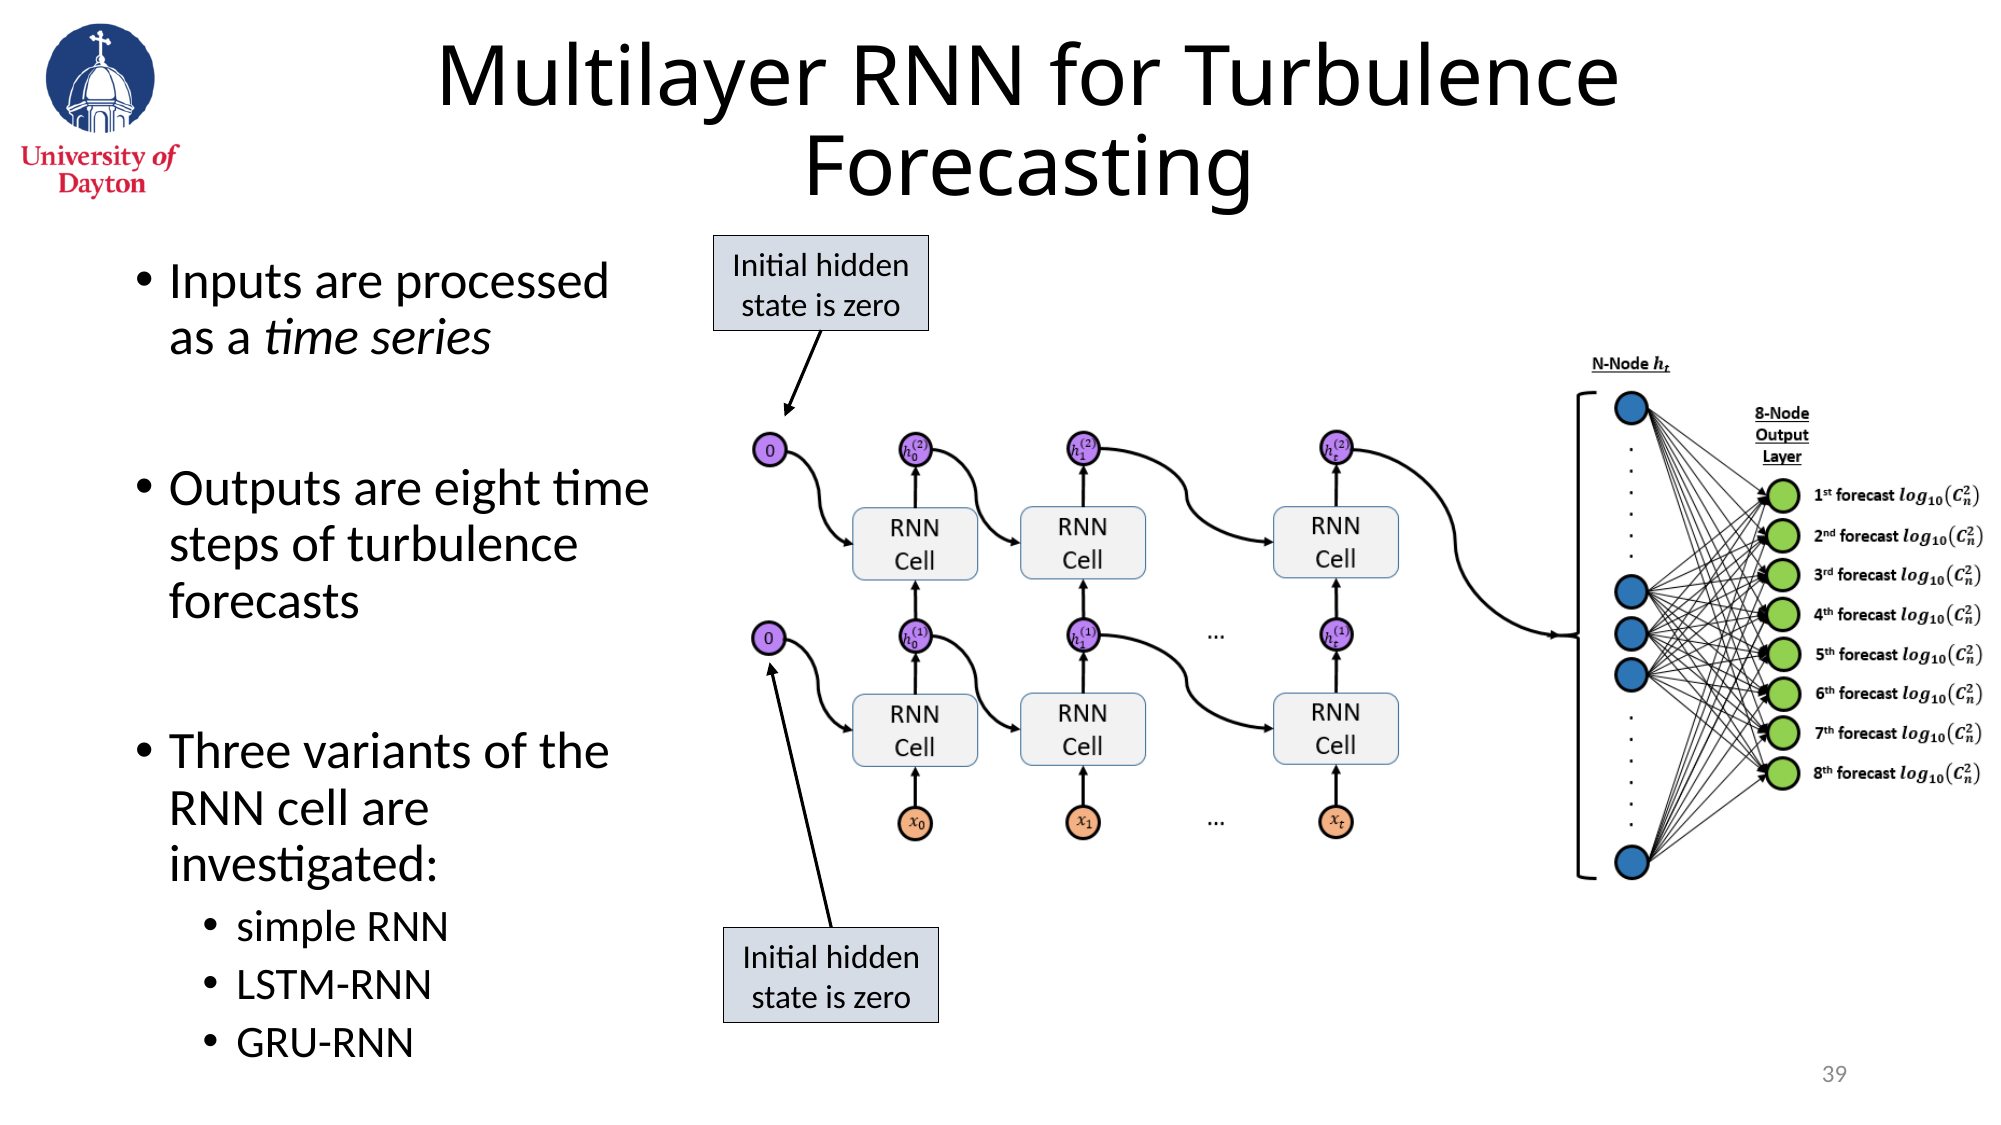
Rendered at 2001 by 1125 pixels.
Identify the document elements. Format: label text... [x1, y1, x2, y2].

text_box Initial hidden state is zero [713, 235, 929, 331]
title Multilayer RNN for Turbulence Forecasting [195, 48, 1863, 200]
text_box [784, 331, 822, 417]
picture [749, 351, 1991, 892]
list Inputs are processed as a time series Outputs are eight time steps of turbulence forecasts Three variants of the RNN cell are investigated: simple RNN LSTM-RNN GRU-RNN [120, 245, 683, 1082]
slide_number 38 [1412, 1042, 1863, 1103]
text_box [769, 662, 832, 928]
text_box Initial hidden state is zero [723, 927, 939, 1023]
